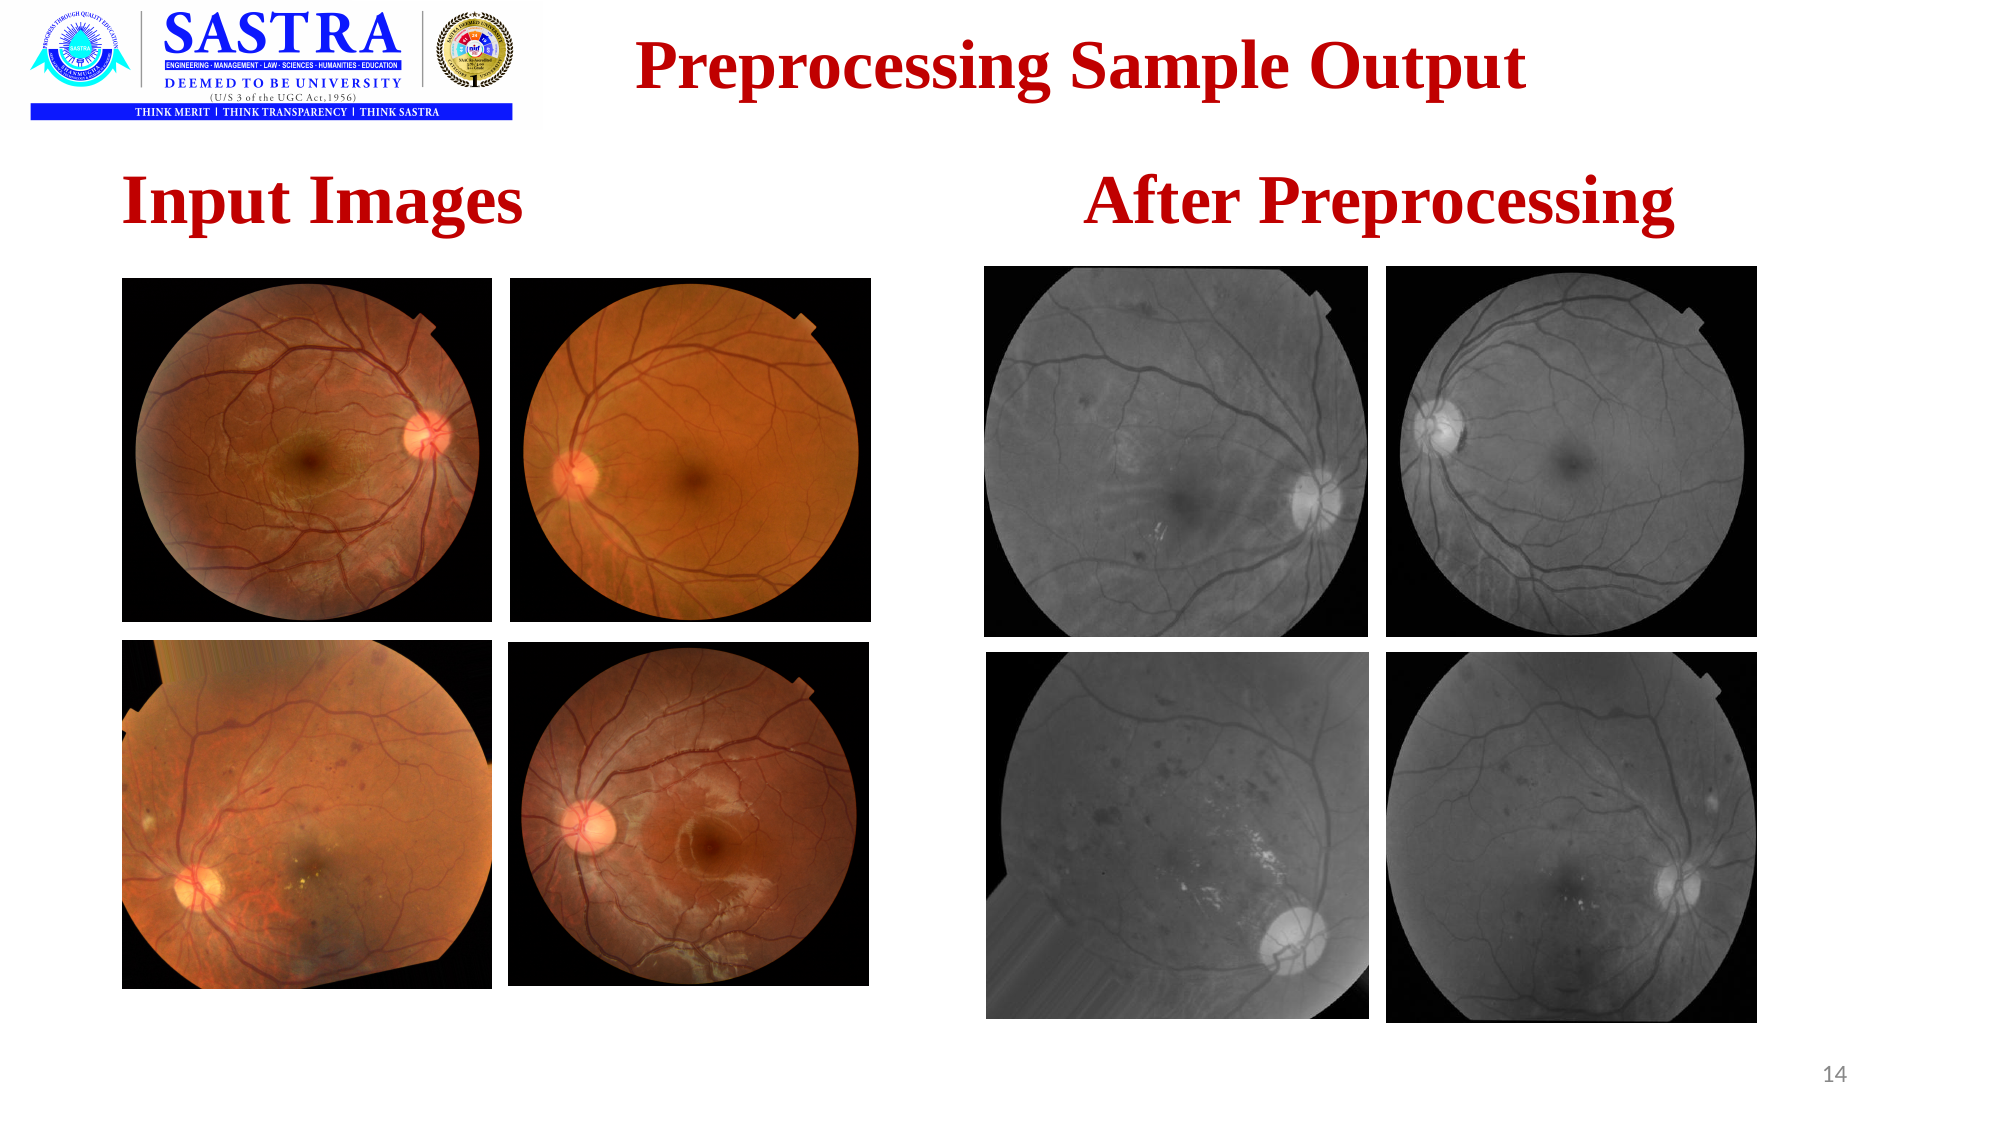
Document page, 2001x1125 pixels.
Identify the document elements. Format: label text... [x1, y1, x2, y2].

picture [984, 266, 1368, 638]
slide_number 14 [1412, 1042, 1863, 1103]
text_box After Preprocessing [1068, 154, 1757, 247]
picture [0, 0, 543, 131]
picture [121, 278, 492, 622]
text_box Input Images [106, 154, 796, 247]
picture [121, 640, 492, 989]
title Preprocessing Sample Output [620, 19, 1689, 112]
picture [1386, 652, 1758, 1024]
picture [985, 652, 1370, 1020]
picture [510, 278, 872, 622]
picture [508, 642, 870, 987]
picture [1386, 266, 1758, 638]
